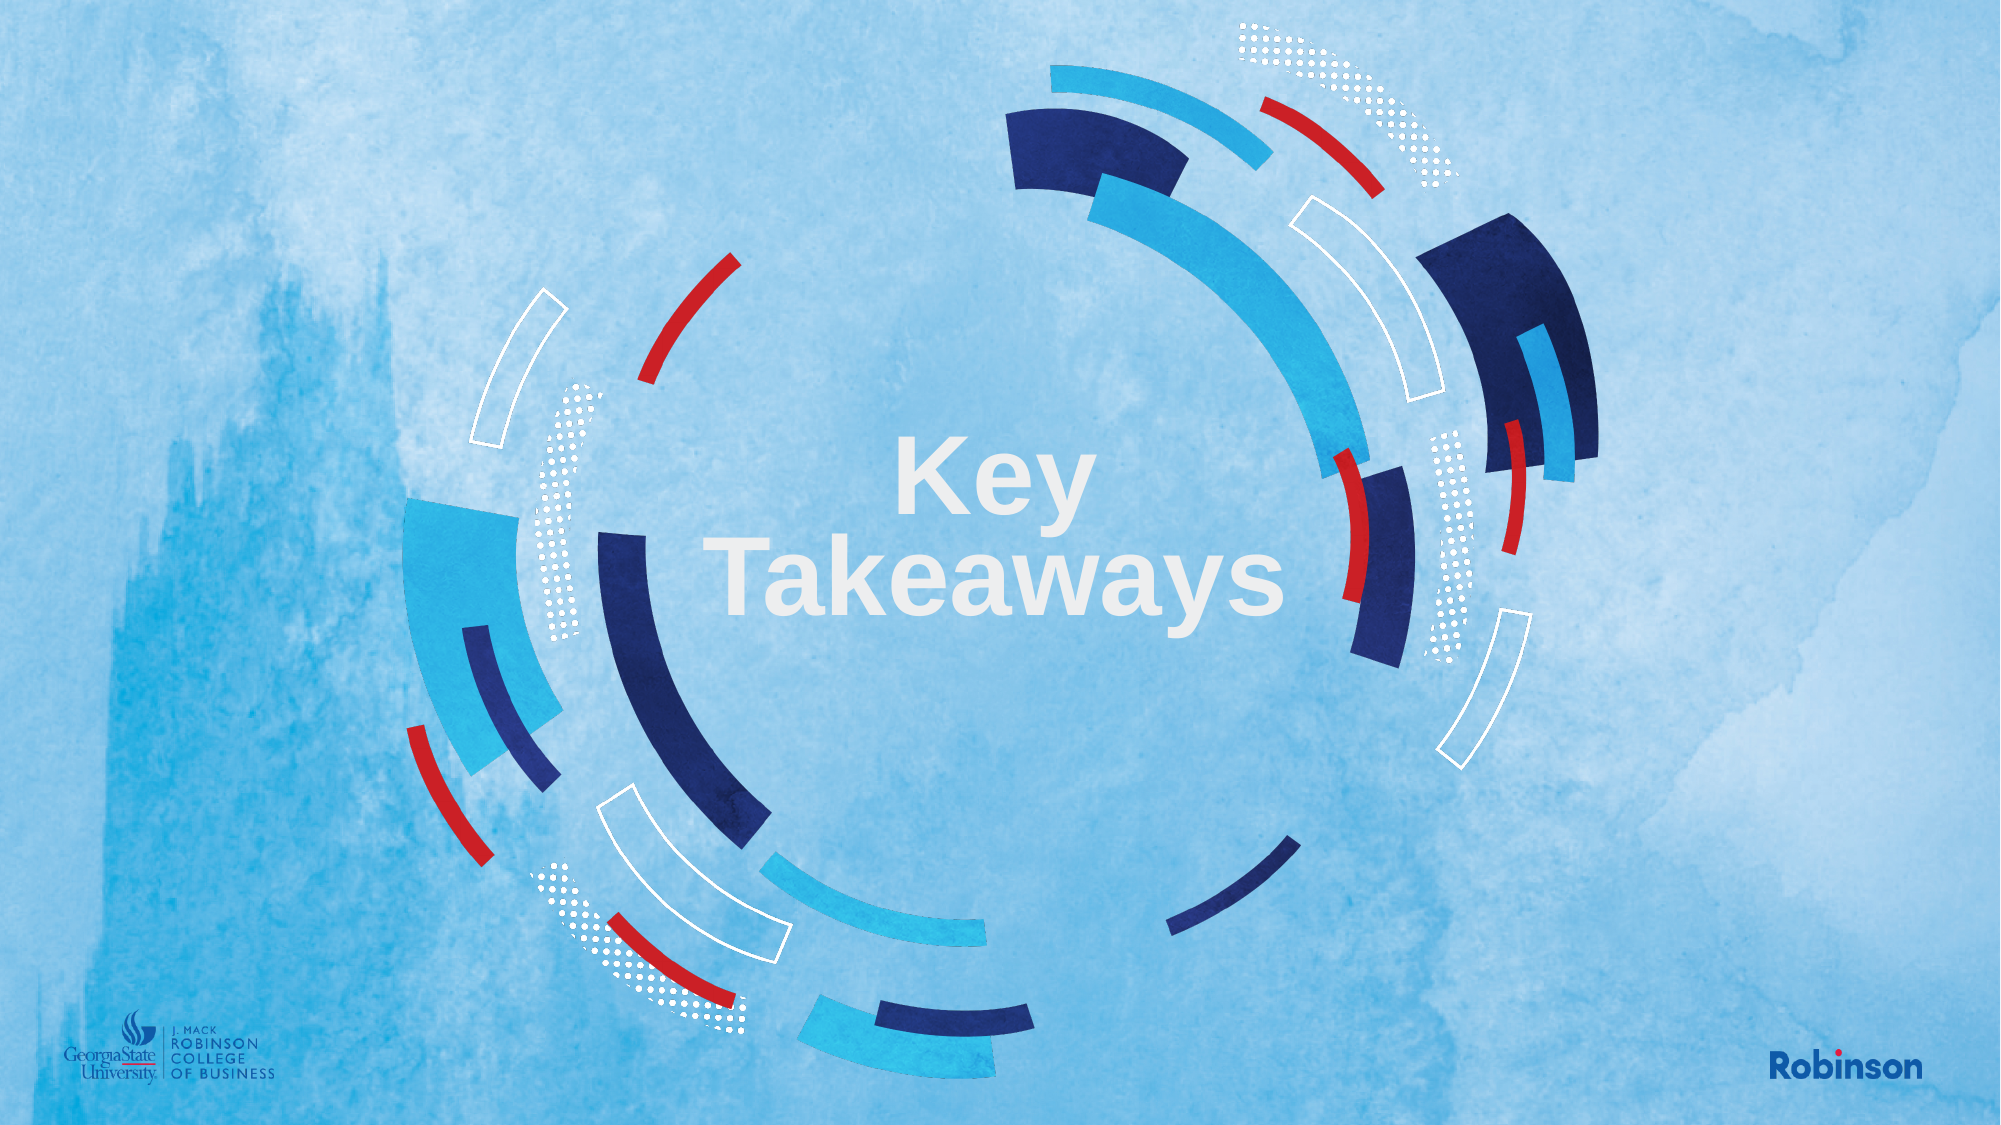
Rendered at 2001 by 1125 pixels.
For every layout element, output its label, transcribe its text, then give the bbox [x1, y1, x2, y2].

title Key Takeaways [653, 431, 1336, 637]
picture [0, 0, 2001, 1125]
